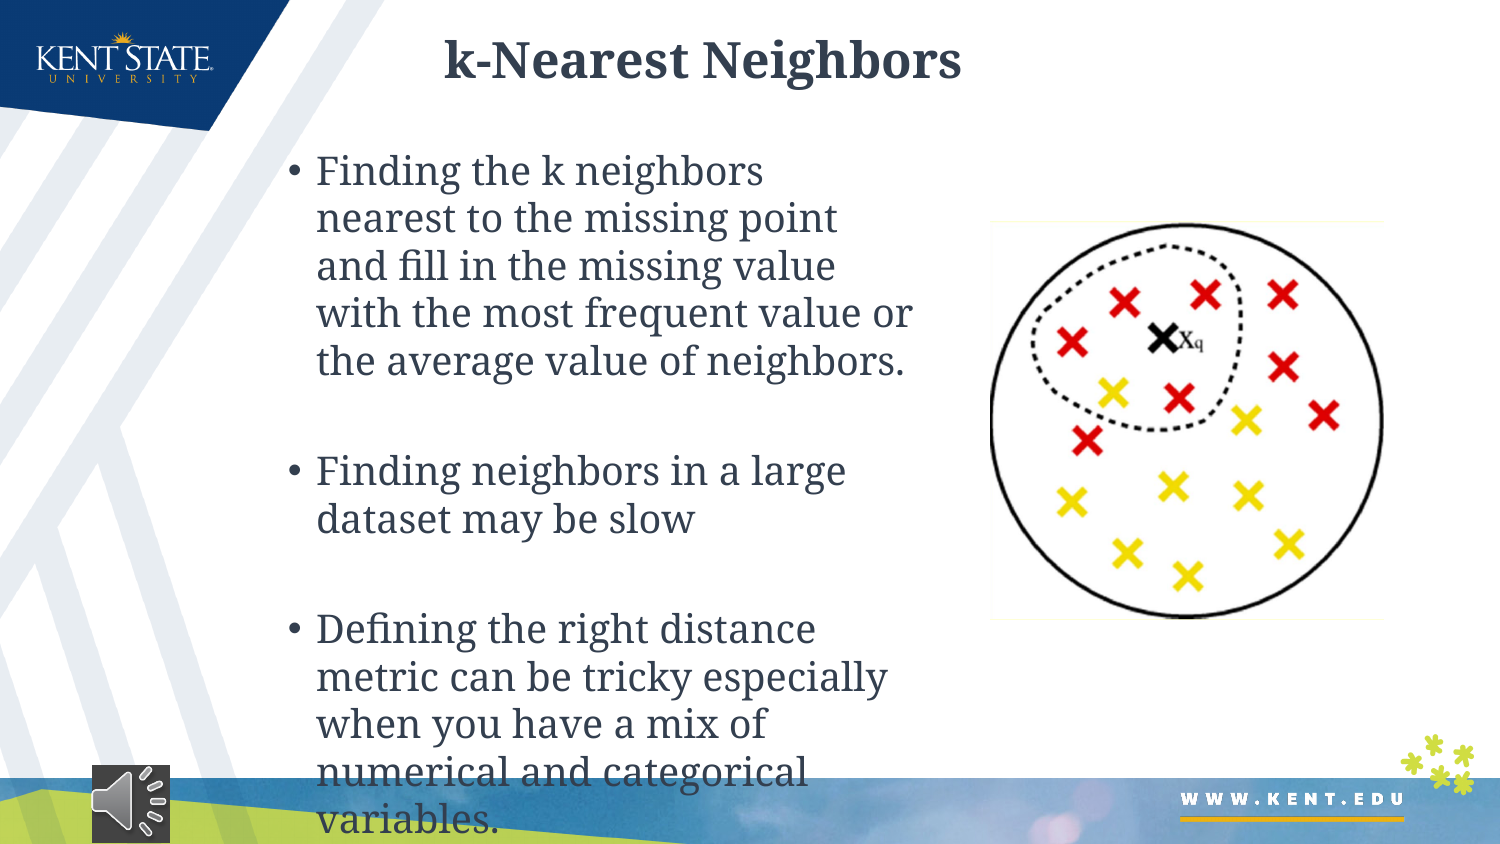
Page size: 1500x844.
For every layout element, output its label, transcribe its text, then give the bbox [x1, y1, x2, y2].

picture [990, 220, 1384, 623]
picture [0, 0, 1500, 844]
title k-Nearest Neighbors [429, 5, 1343, 119]
text_box Finding the k neighbors nearest to the missing point and fill in the missing value with the most frequent value or the average value of neighbors. Finding neighbors in a large dataset may be slow Defining the right distance metric can be tricky especially when you have a mix of numerical and categorical variables. [273, 138, 930, 752]
